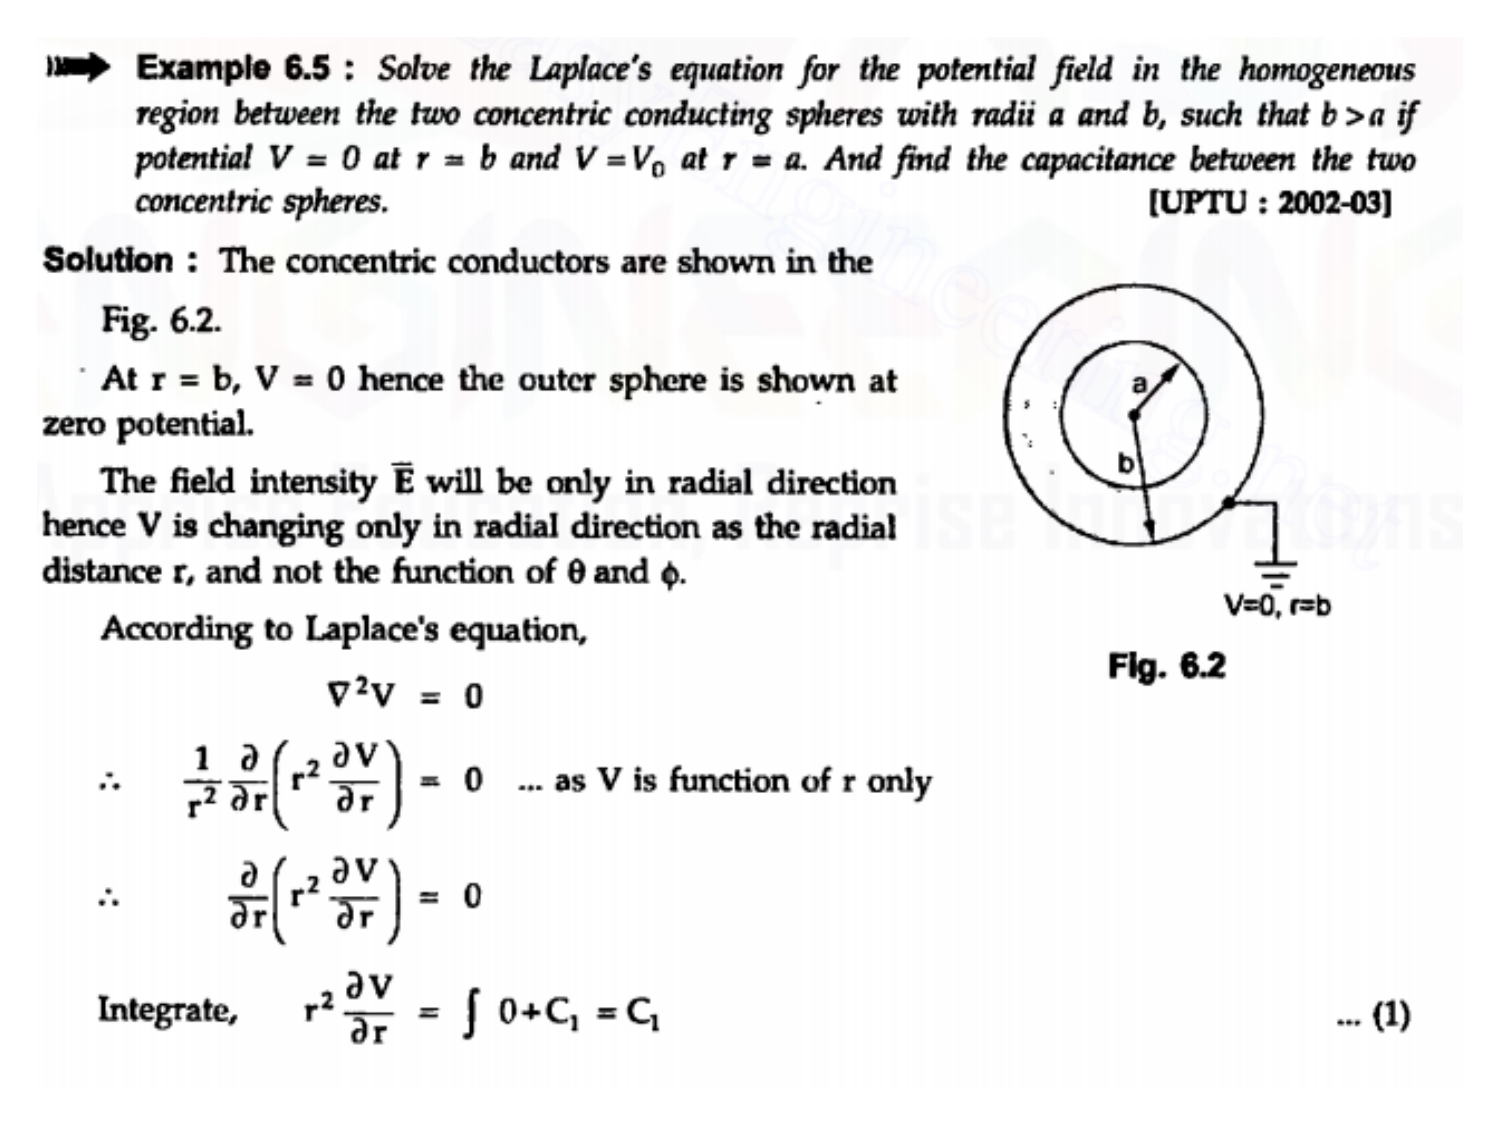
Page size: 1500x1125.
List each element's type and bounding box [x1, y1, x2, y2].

list [37, 37, 1463, 1088]
